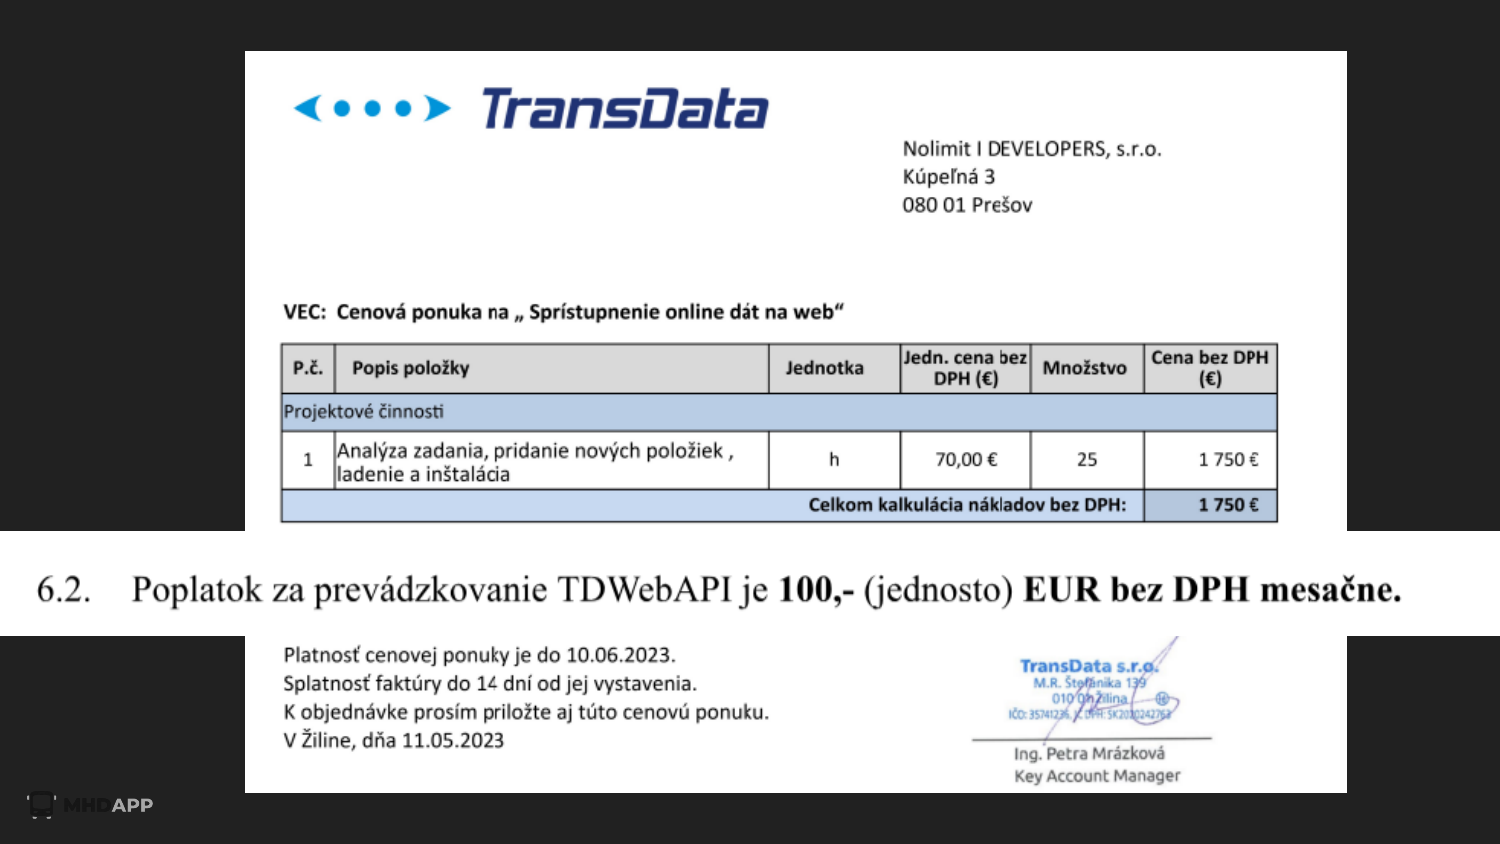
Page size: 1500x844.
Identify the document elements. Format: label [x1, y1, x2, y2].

picture [27, 791, 154, 819]
picture [0, 50, 1500, 793]
